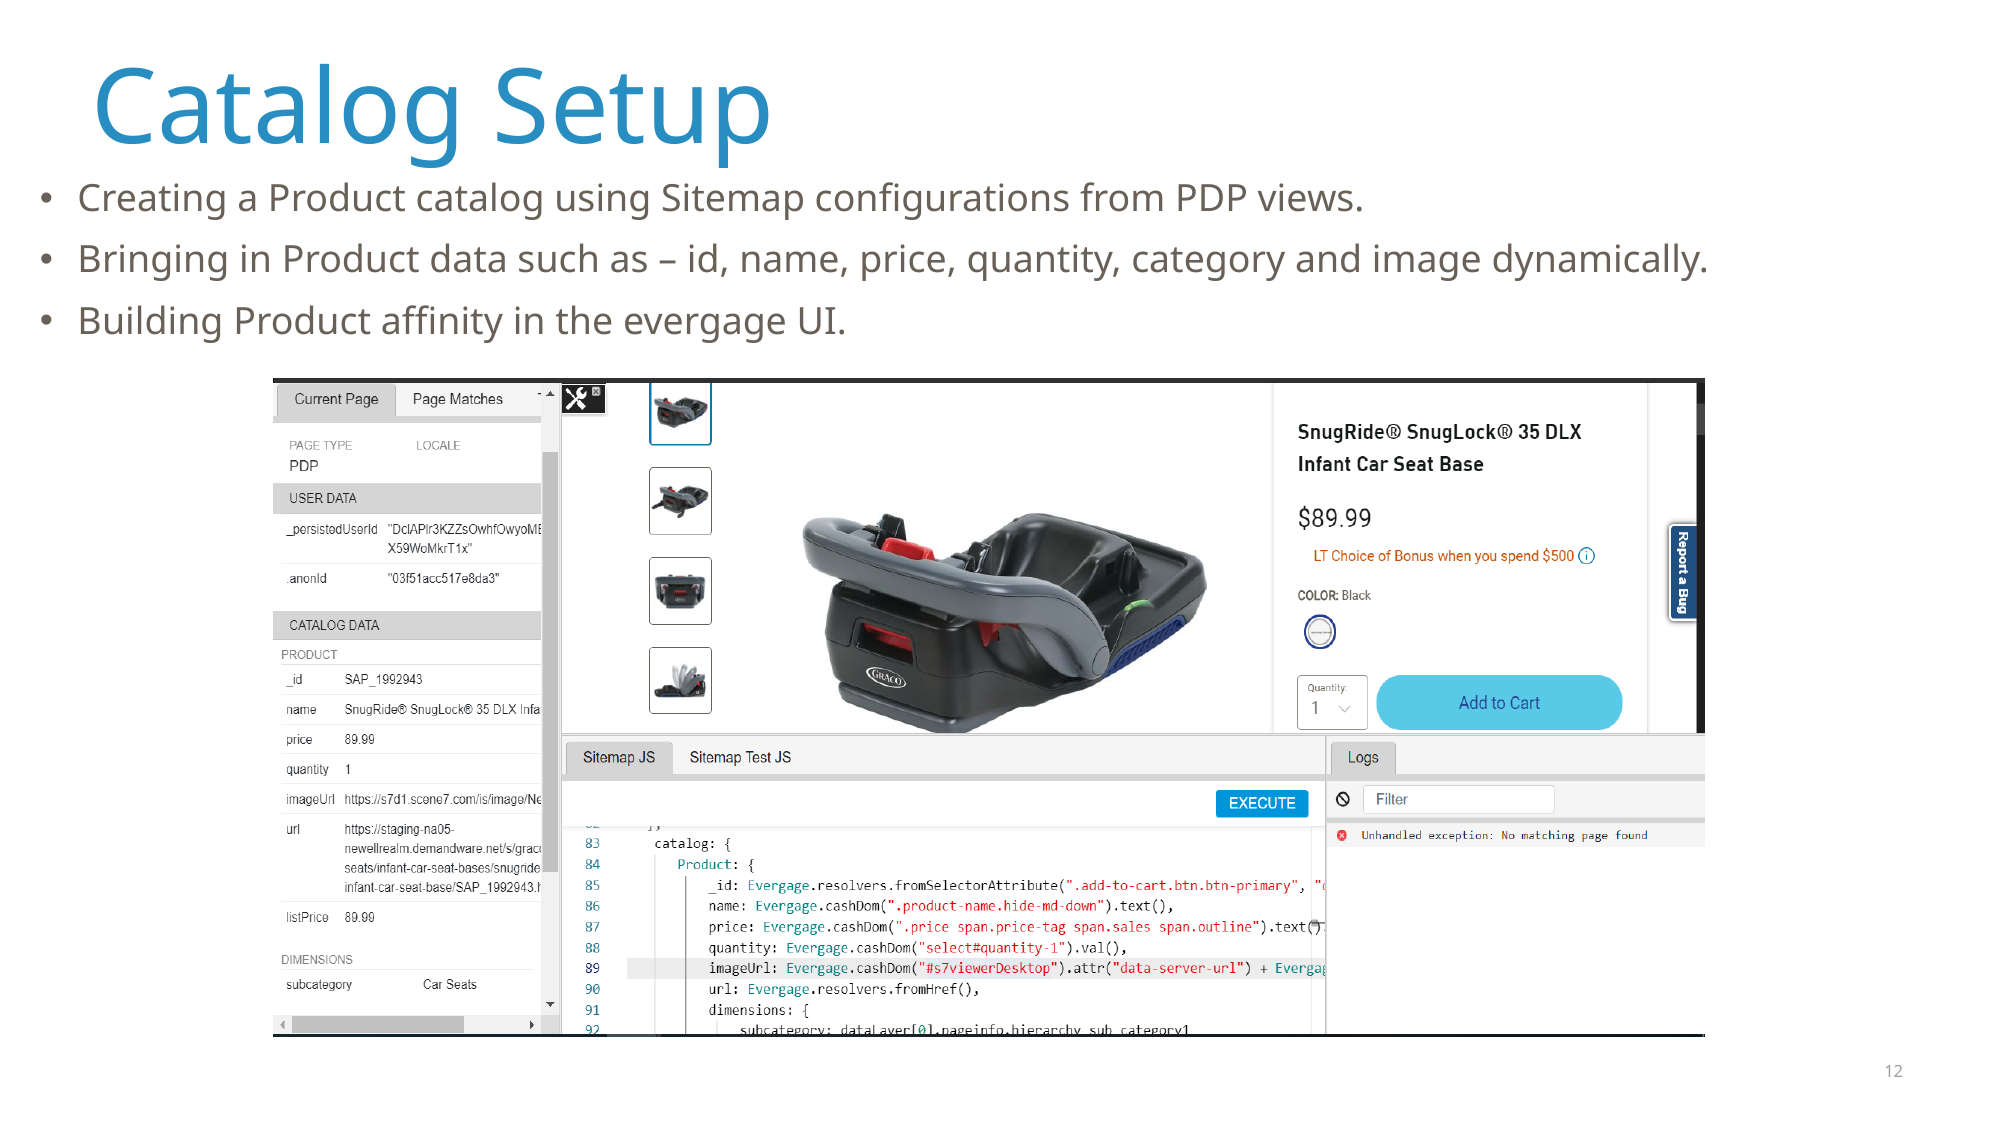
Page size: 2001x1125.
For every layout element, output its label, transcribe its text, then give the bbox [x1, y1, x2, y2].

picture [273, 378, 1705, 1037]
list Creating a Product catalog using Sitemap configurations from PDP views. Bringing in Product data such as – id, name, price, quantity, category and image dynamically. Building Product affinity in the evergage UI. [24, 171, 1839, 886]
title Catalog Setup [76, 0, 1891, 172]
